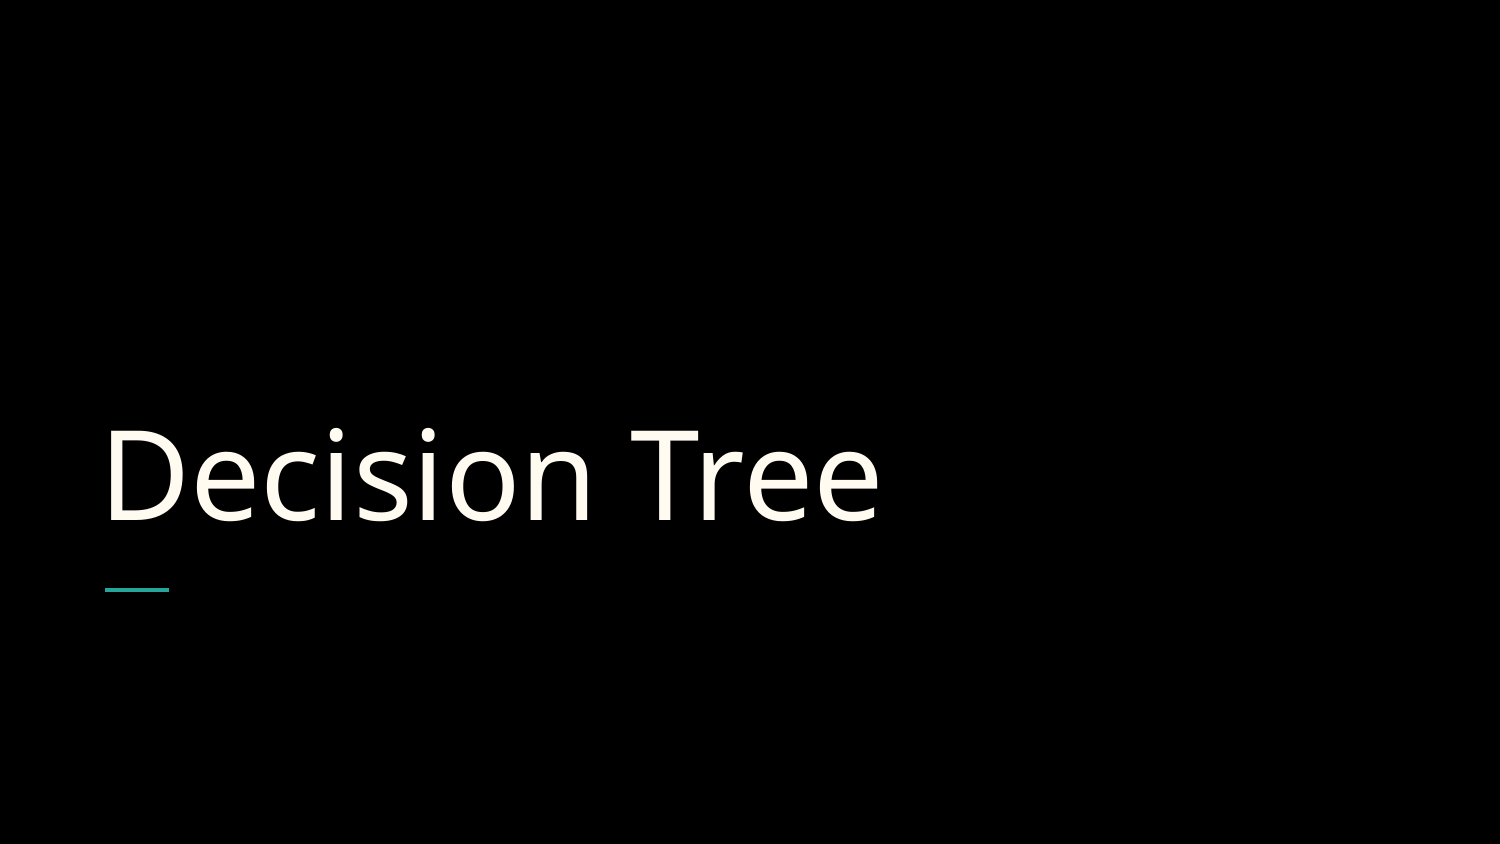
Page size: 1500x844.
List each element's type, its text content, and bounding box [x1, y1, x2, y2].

title Decision Tree [84, 310, 1416, 561]
